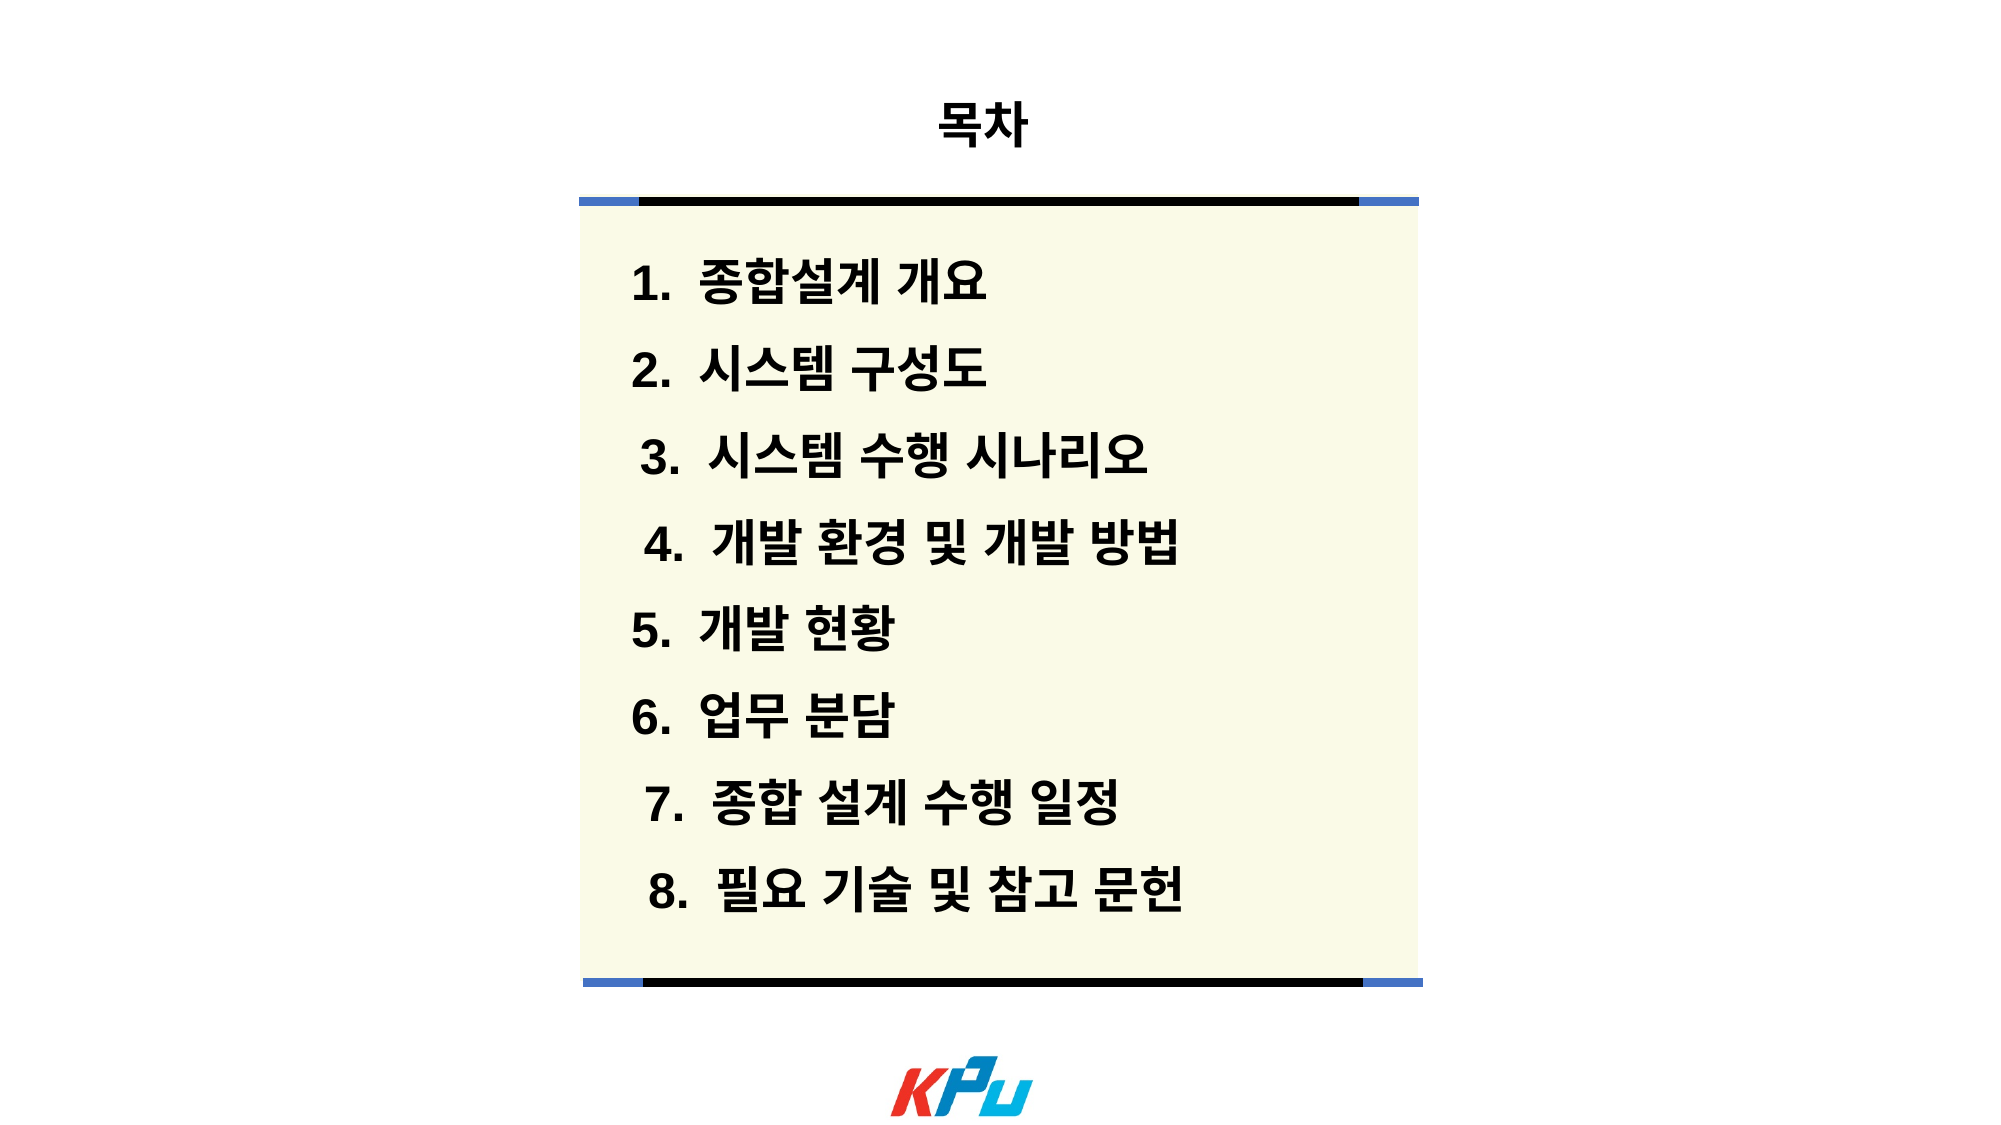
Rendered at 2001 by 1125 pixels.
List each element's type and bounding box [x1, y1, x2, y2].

text_box [578, 85, 1423, 983]
picture [885, 1047, 1034, 1124]
